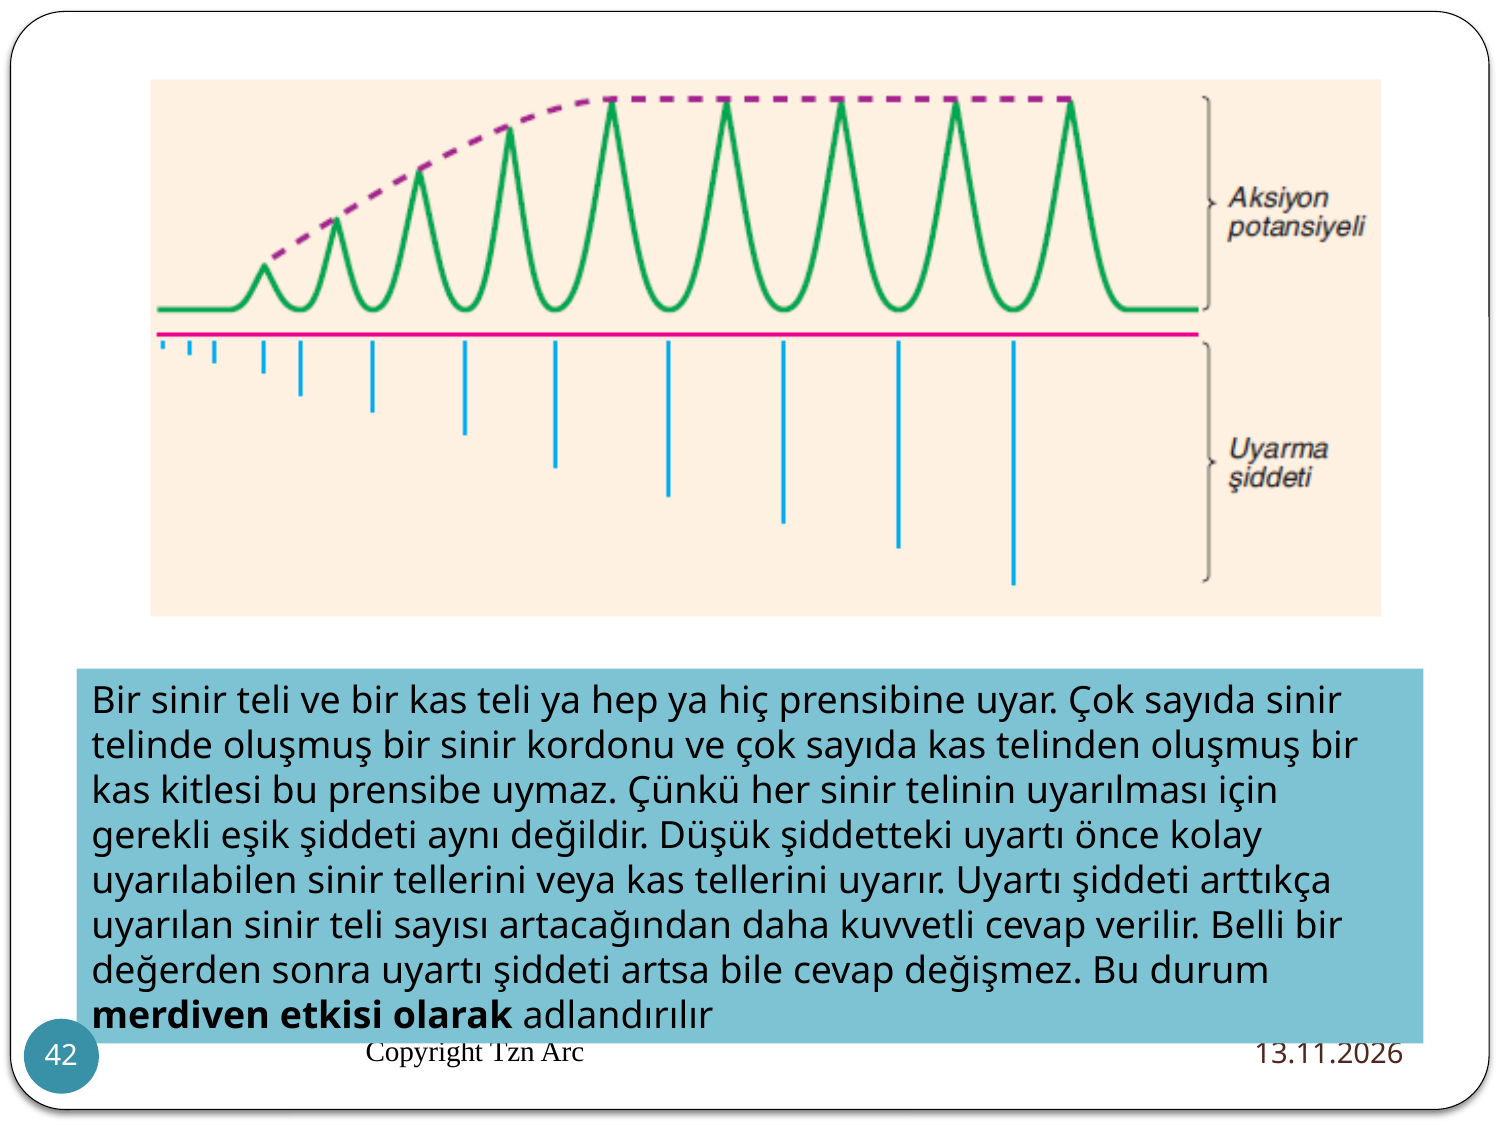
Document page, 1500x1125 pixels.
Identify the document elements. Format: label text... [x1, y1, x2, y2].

text_box Bir sinir teli ve bir kas teli ya hep ya hiç prensibine uyar. Çok sayıda sinir telinde oluşmuş bir sinir kordonu ve çok sayıda kas telinden oluşmuş bir kas kitlesi bu prensibe uymaz. Çünkü her sinir telinin uyarılması için gerekli eşik şiddeti aynı değildir. Düşük şiddetteki uyartı önce kolay uyarılabilen sinir tellerini veya kas tellerini uyarır. Uyartı şiddeti arttıkça uyarılan sinir teli sayısı artacağından daha kuvvetli cevap verilir. Belli bir değerden sonra uyartı şiddeti artsa bile cevap değişmez. Bu durum merdiven etkisi olarak adlandırılır [76, 668, 1424, 1044]
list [147, 77, 1384, 623]
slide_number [1012, 1015, 1419, 1094]
slide_number 42 [23, 1018, 99, 1094]
footer Copyright Tzn Arc [150, 1012, 800, 1088]
